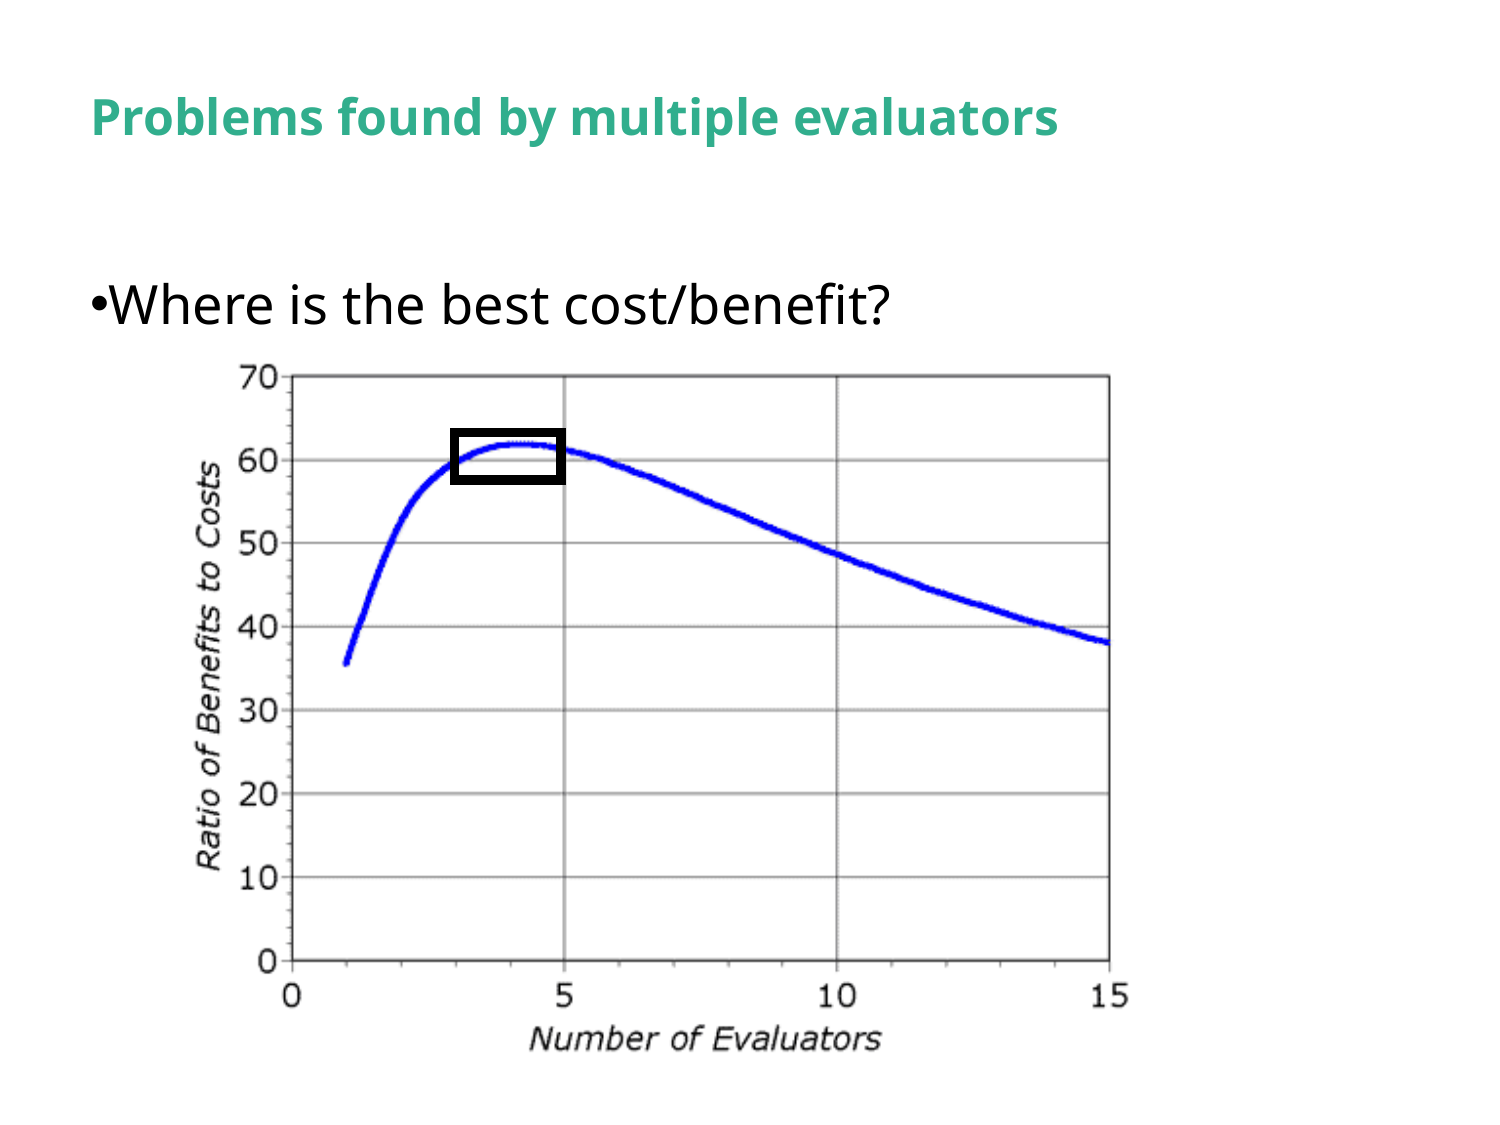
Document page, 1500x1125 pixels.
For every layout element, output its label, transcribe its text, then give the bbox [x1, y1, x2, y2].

list Where is the best cost/benefit? [75, 262, 1425, 1005]
title Problems found by multiple evaluators [75, 45, 1425, 187]
picture [170, 349, 1146, 1062]
